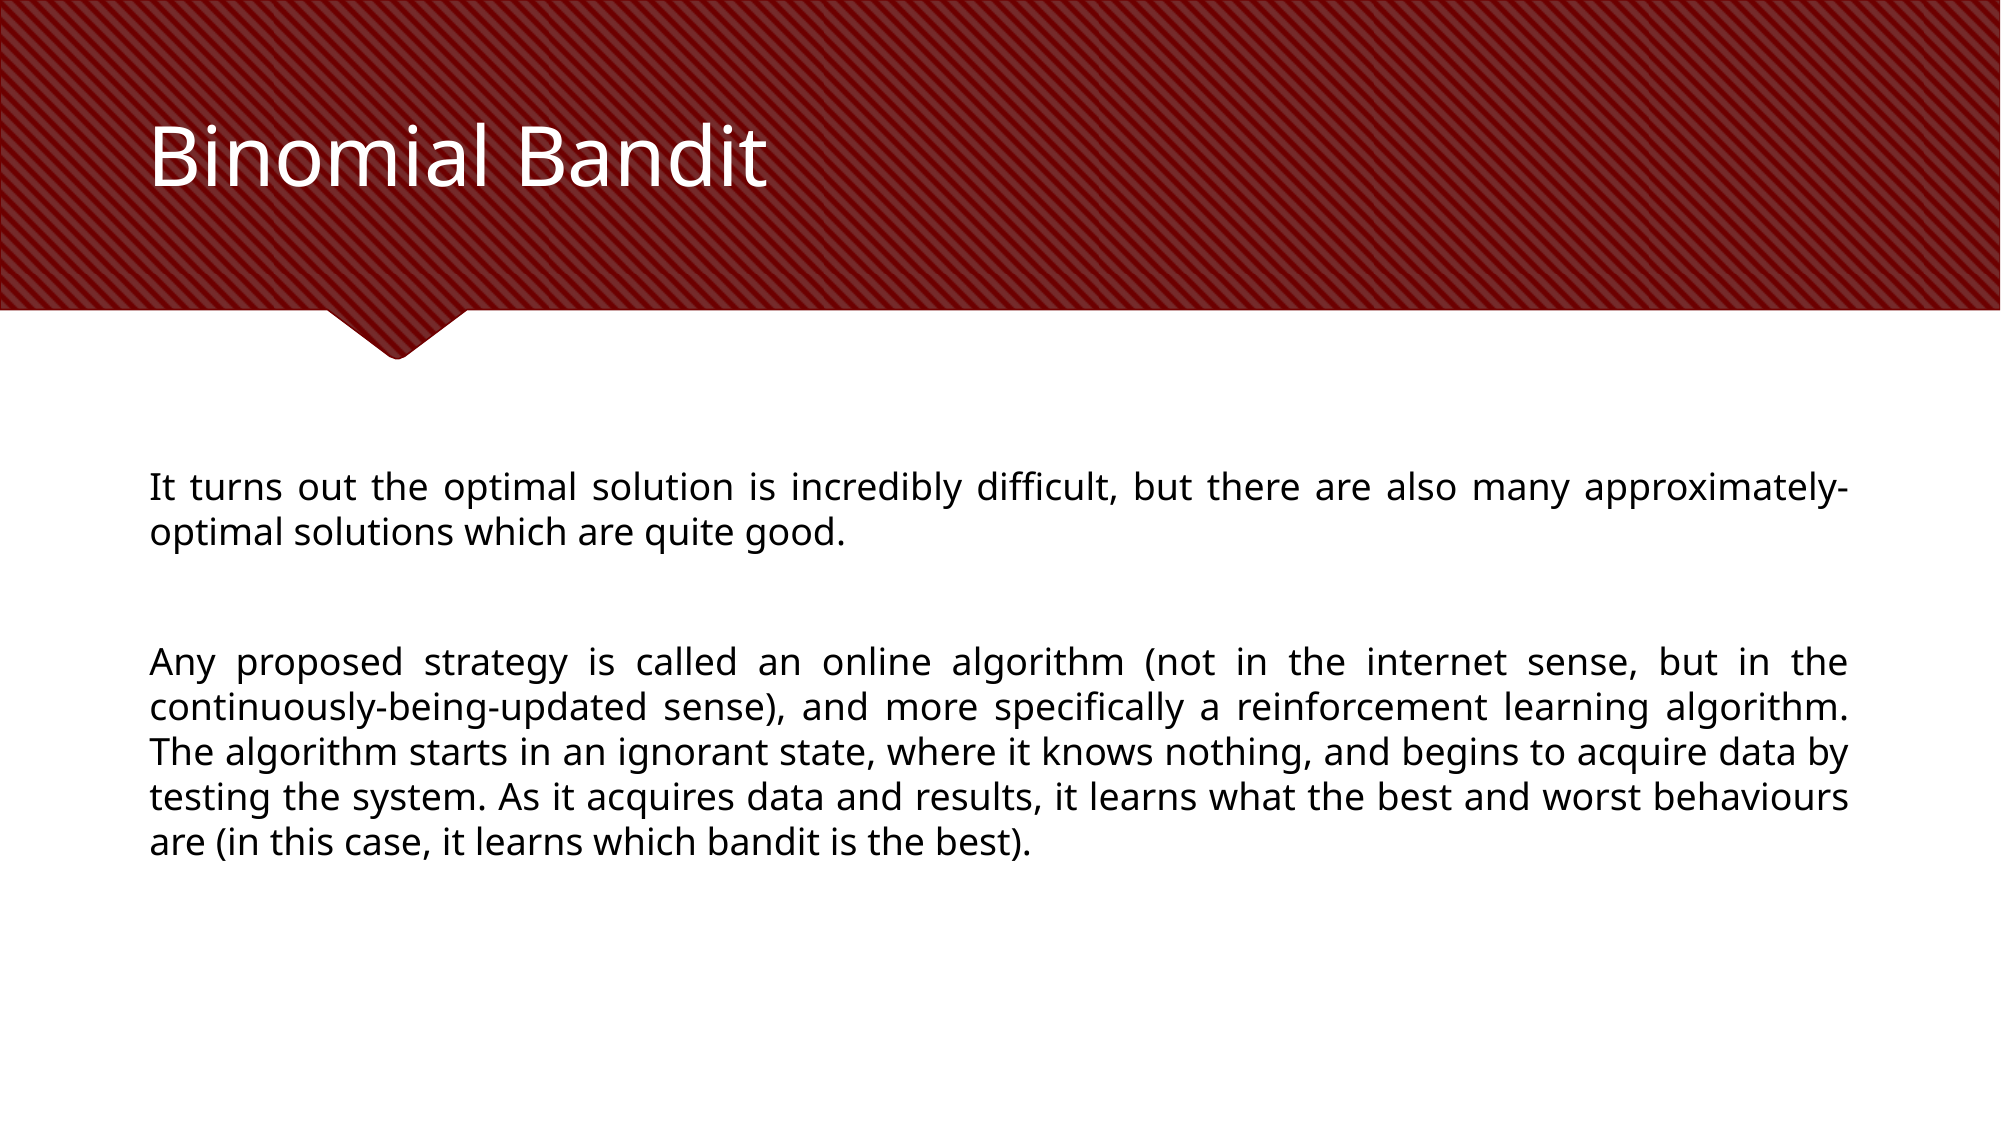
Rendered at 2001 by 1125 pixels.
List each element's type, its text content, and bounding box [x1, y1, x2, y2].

title Binomial Bandit [132, 73, 1868, 233]
list It turns out the optimal solution is incredibly difficult, but there are also many approximately-optimal solutions which are quite good. Any proposed strategy is called an online algorithm (not in the internet sense, but in the continuously-being-updated sense), and more specifically a reinforcement learning algorithm. The algorithm starts in an ignorant state, where it knows nothing, and begins to acquire data by testing the system. As it acquires data and results, it learns what the best and worst behaviours are (in this case, it learns which bandit is the best). [134, 364, 1866, 962]
